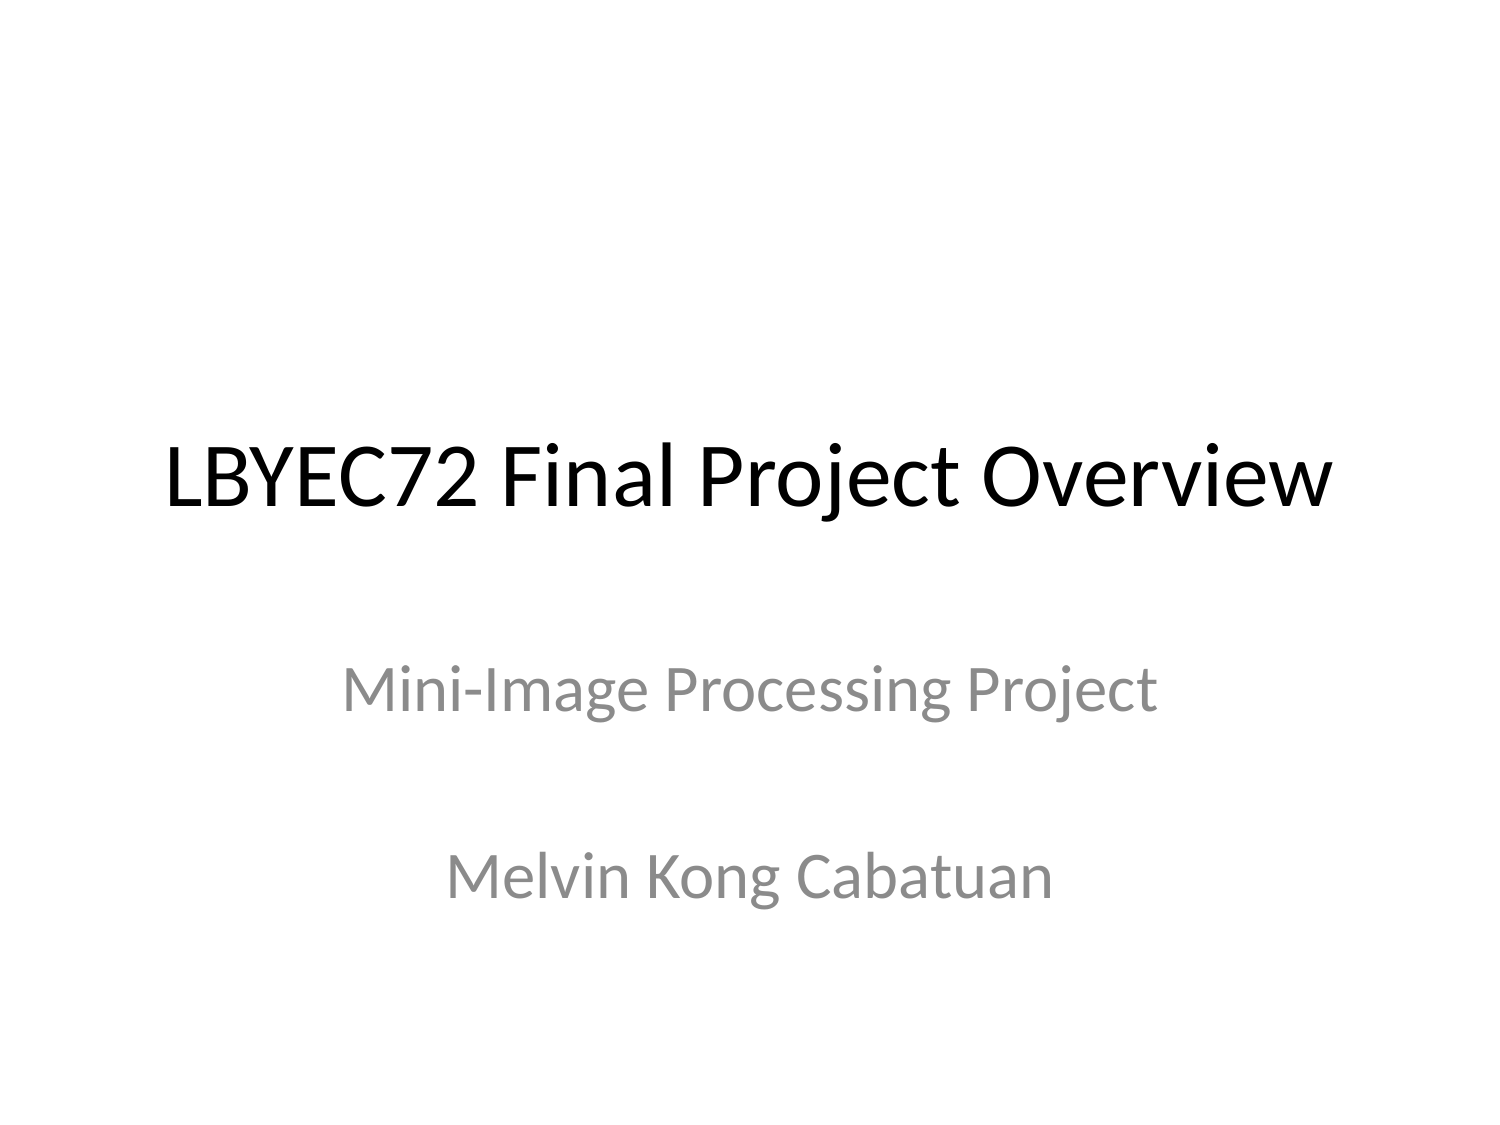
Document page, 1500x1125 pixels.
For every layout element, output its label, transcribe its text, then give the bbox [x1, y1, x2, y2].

subtitle Mini-Image Processing Project Melvin Kong Cabatuan [225, 637, 1275, 925]
title LBYEC72 Final Project Overview [112, 349, 1388, 591]
